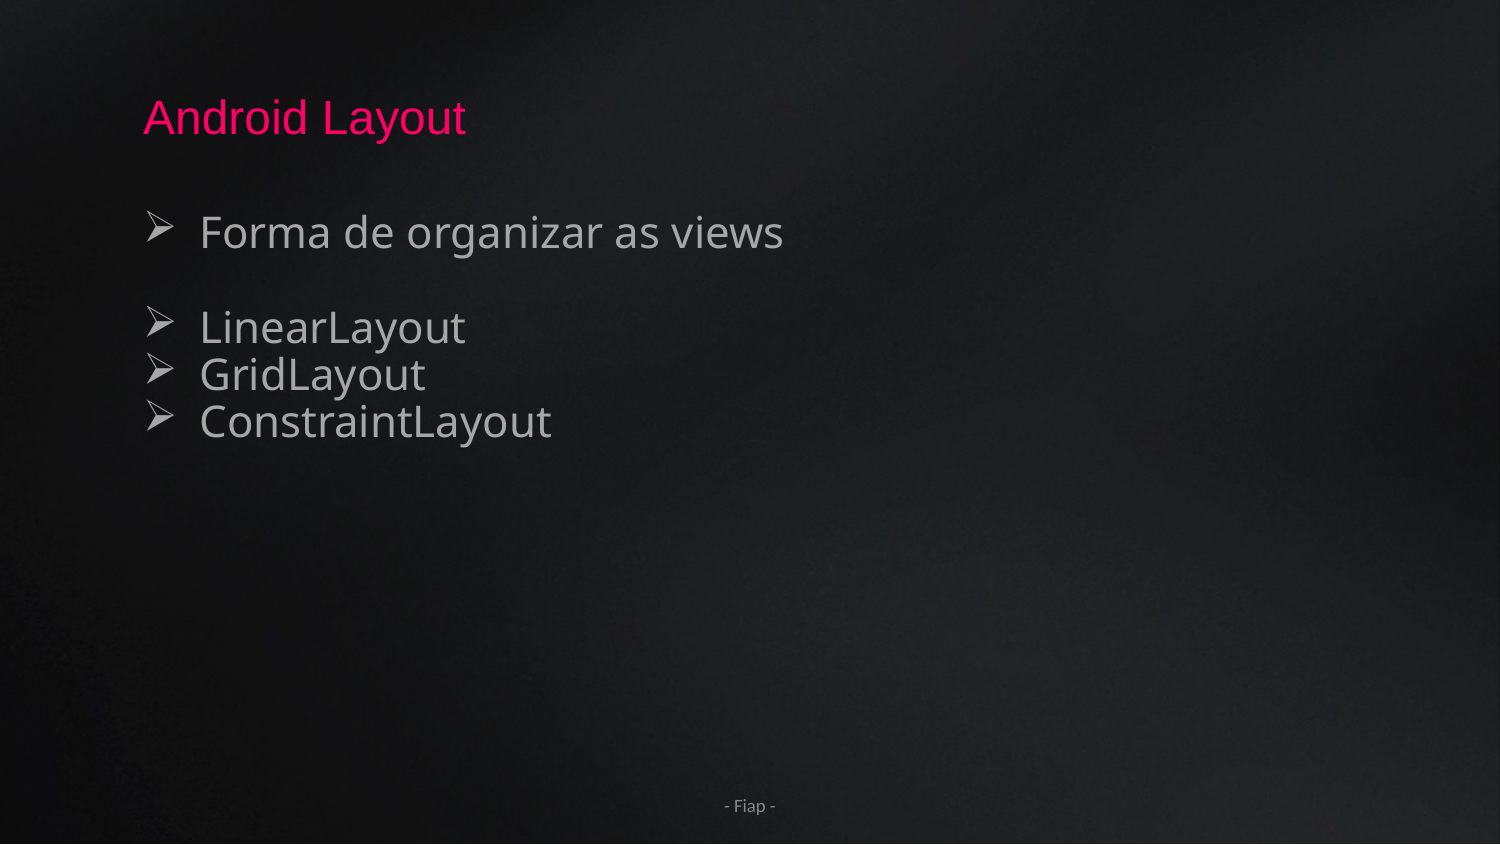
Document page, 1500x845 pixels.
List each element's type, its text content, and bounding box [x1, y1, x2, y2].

text_box Forma de organizar as views LinearLayout GridLayout ConstraintLayout [128, 203, 1422, 740]
footer - Fiap - [496, 782, 1004, 828]
picture [0, 0, 1500, 844]
title Android Layout [128, 77, 1172, 161]
